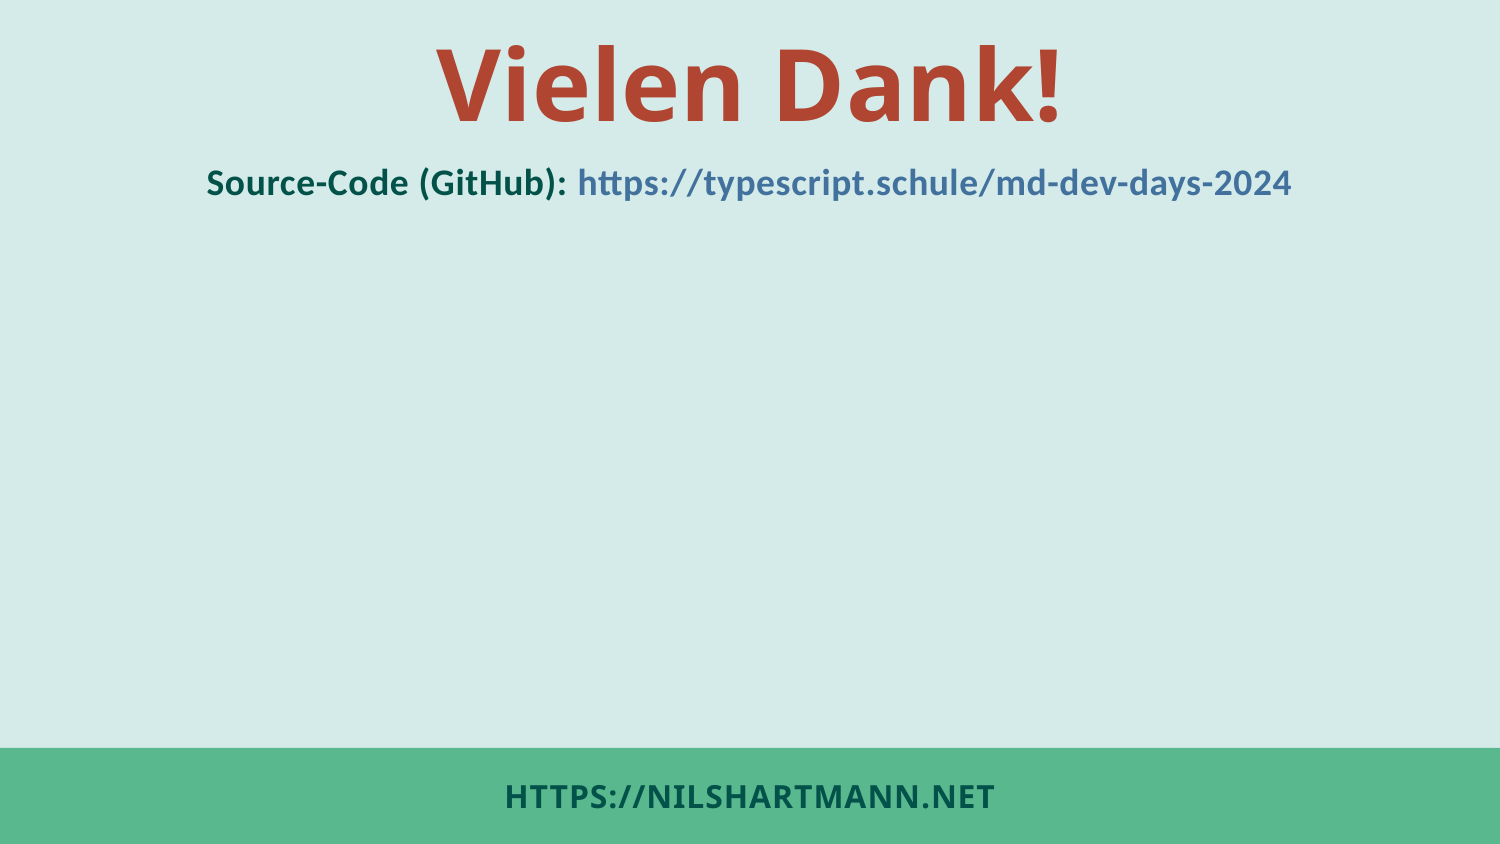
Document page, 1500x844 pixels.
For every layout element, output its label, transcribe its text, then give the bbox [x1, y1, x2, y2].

text_box Vielen Dank! [0, 0, 1500, 101]
text_box Source-Code (GitHub): https://typescript.schule/md-dev-days-2024 [0, 101, 1500, 238]
text_box [254, 685, 1246, 758]
title HTTPS://NILSHARTMANN.NET [0, 758, 1500, 838]
